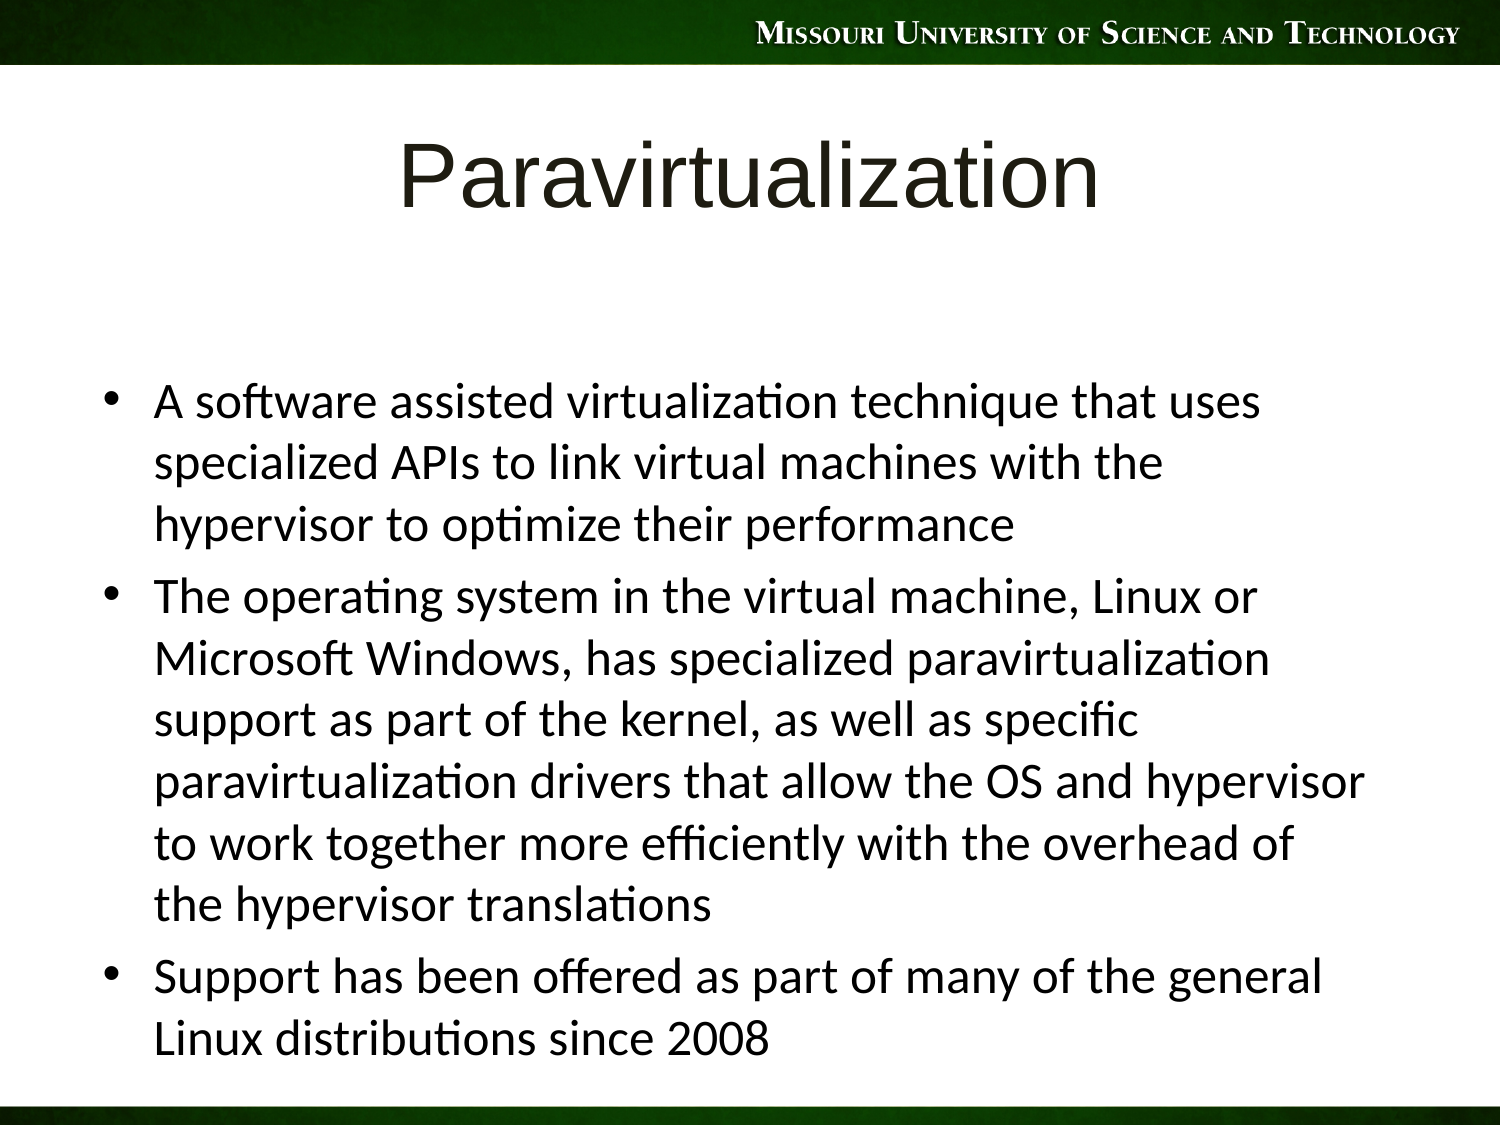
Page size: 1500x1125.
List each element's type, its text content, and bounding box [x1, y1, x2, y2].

list A software assisted virtualization technique that uses specialized APIs to link virtual machines with the hypervisor to optimize their performance The operating system in the virtual machine, Linux or Microsoft Windows, has specialized paravirtualization support as part of the kernel, as well as specific paravirtualization drivers that allow the OS and hypervisor to work together more efficiently with the overhead of the hypervisor translations Support has been offered as part of many of the general Linux distributions since 2008 [87, 287, 1388, 1075]
picture [0, 0, 1500, 1125]
title Paravirtualization [50, 62, 1450, 280]
